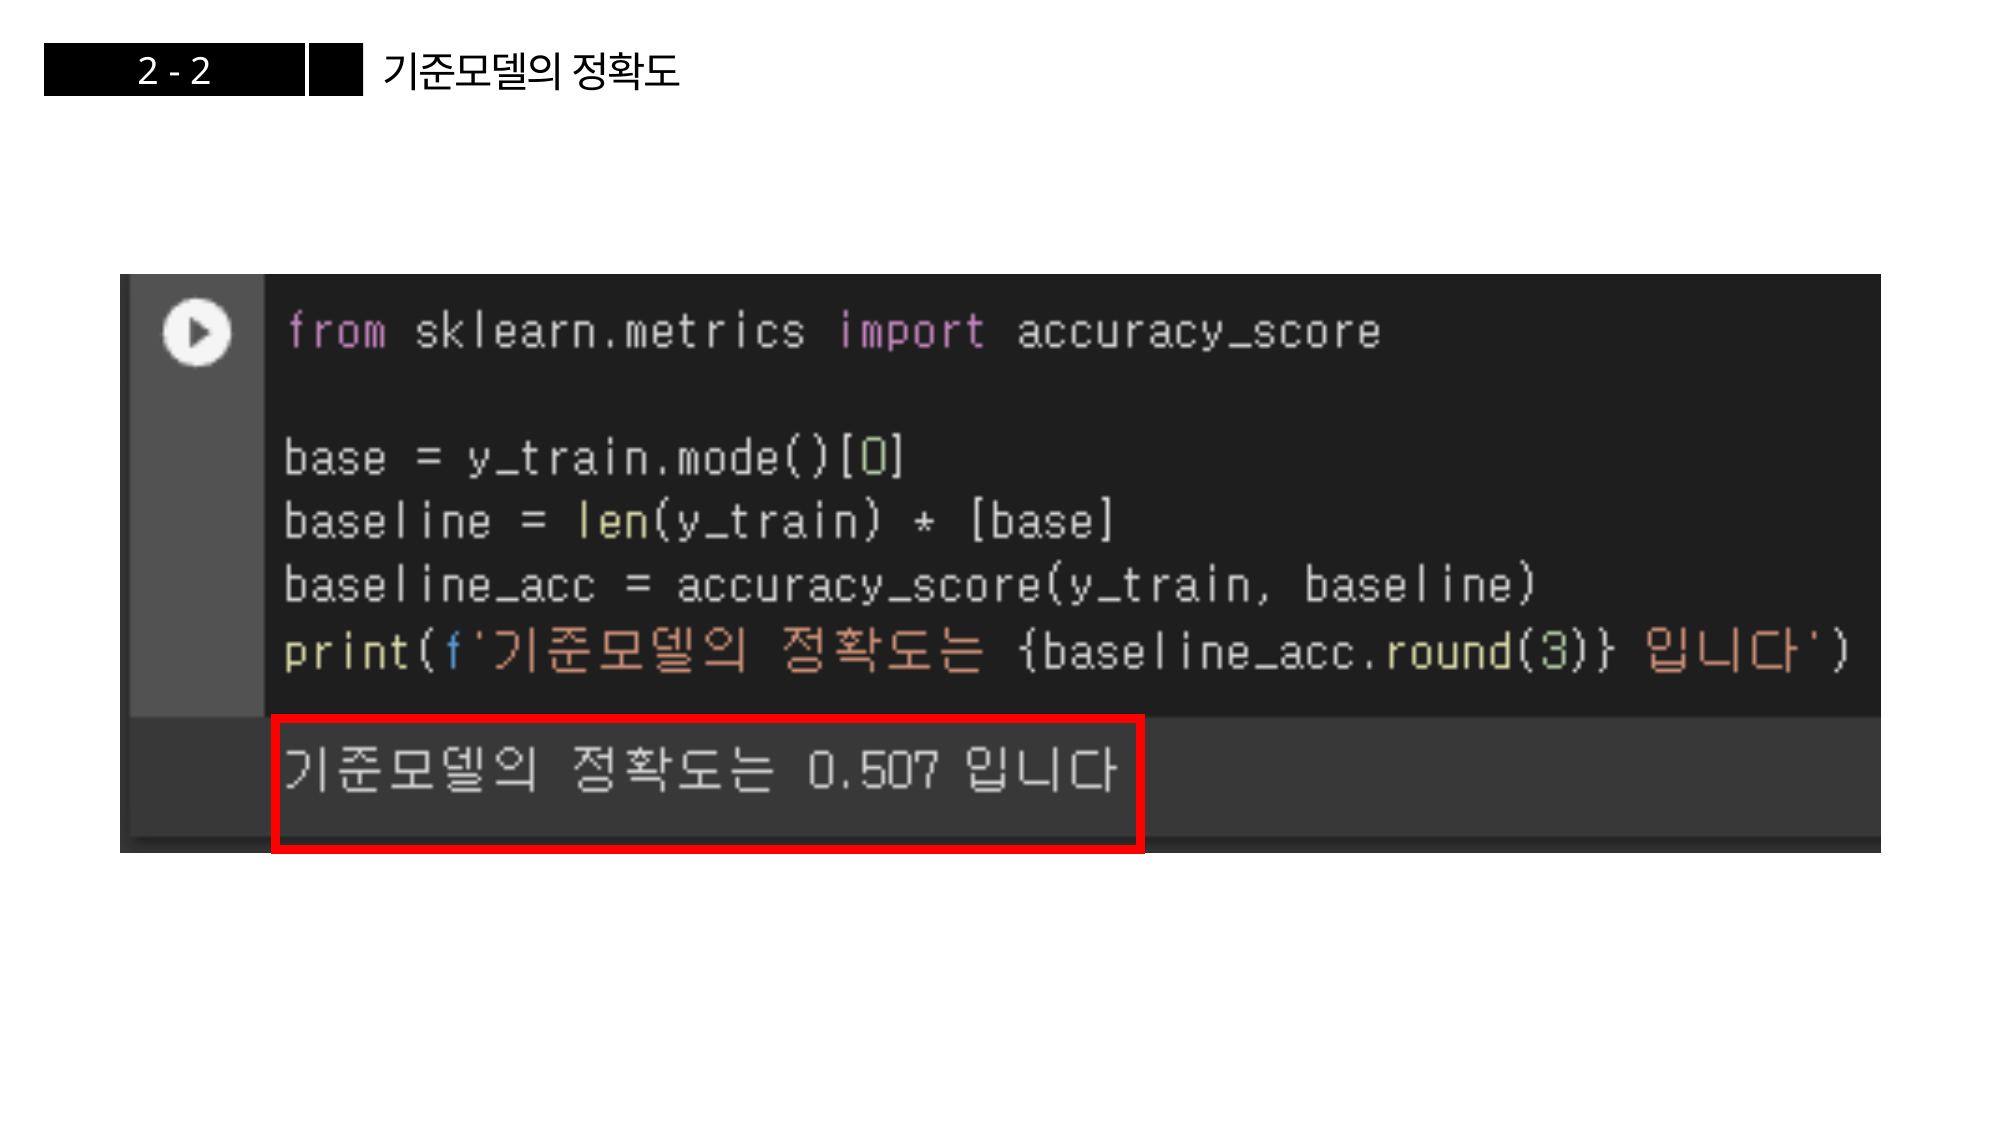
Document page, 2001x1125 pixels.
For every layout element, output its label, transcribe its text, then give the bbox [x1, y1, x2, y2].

text_box 기준모델의 정확도 [367, 38, 1209, 104]
text_box [308, 42, 364, 97]
picture [120, 273, 1881, 853]
text_box 2 - 2 [43, 42, 306, 97]
